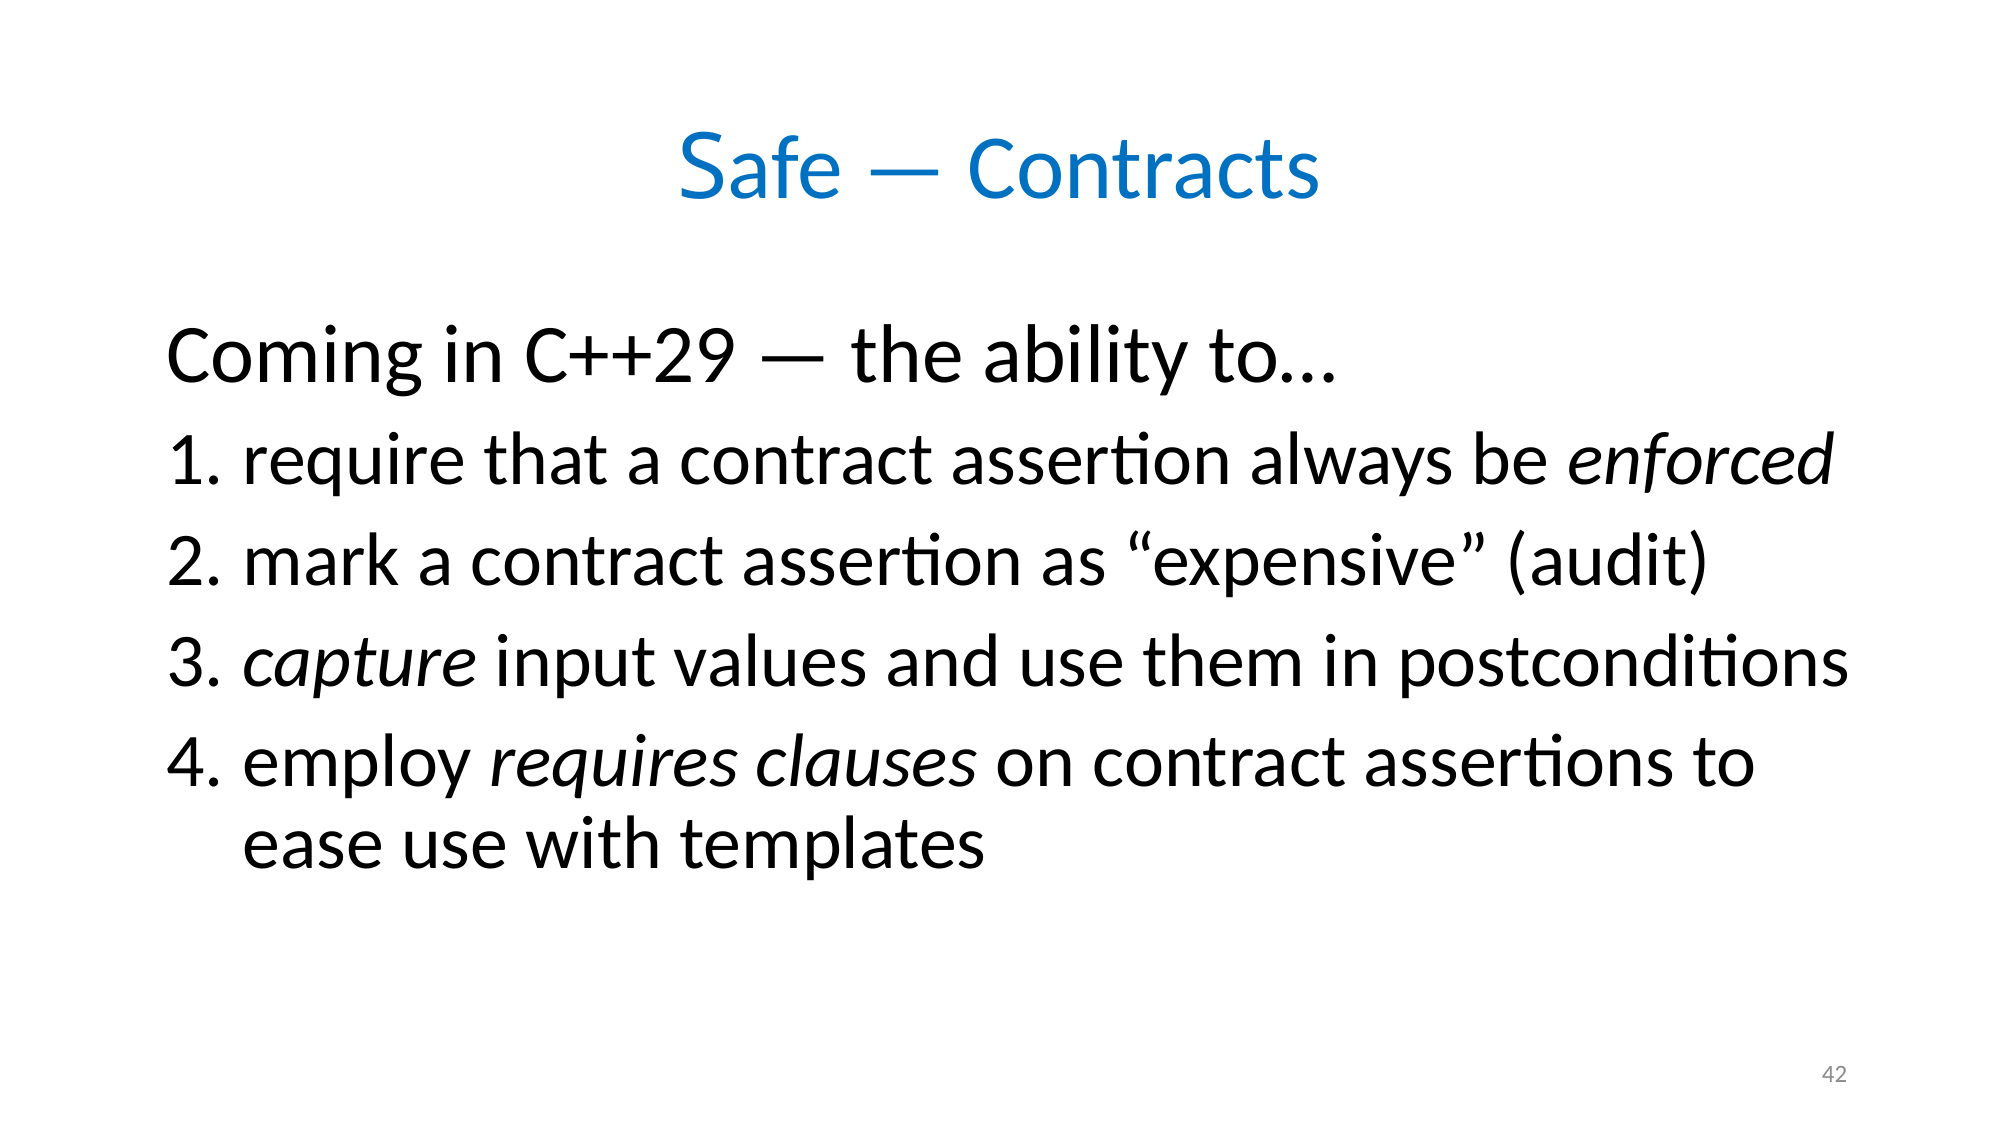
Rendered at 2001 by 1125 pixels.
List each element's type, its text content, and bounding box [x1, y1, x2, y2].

list Coming in C++29 — the ability to… require that a contract assertion always be enforced mark a contract assertion as “expensive” (audit) capture input values and use them in postconditions employ requires clauses on contract assertions to ease use with templates [151, 302, 1905, 1017]
slide_number 42 [1412, 1042, 1863, 1103]
title Safe — Contracts [137, 59, 1863, 278]
